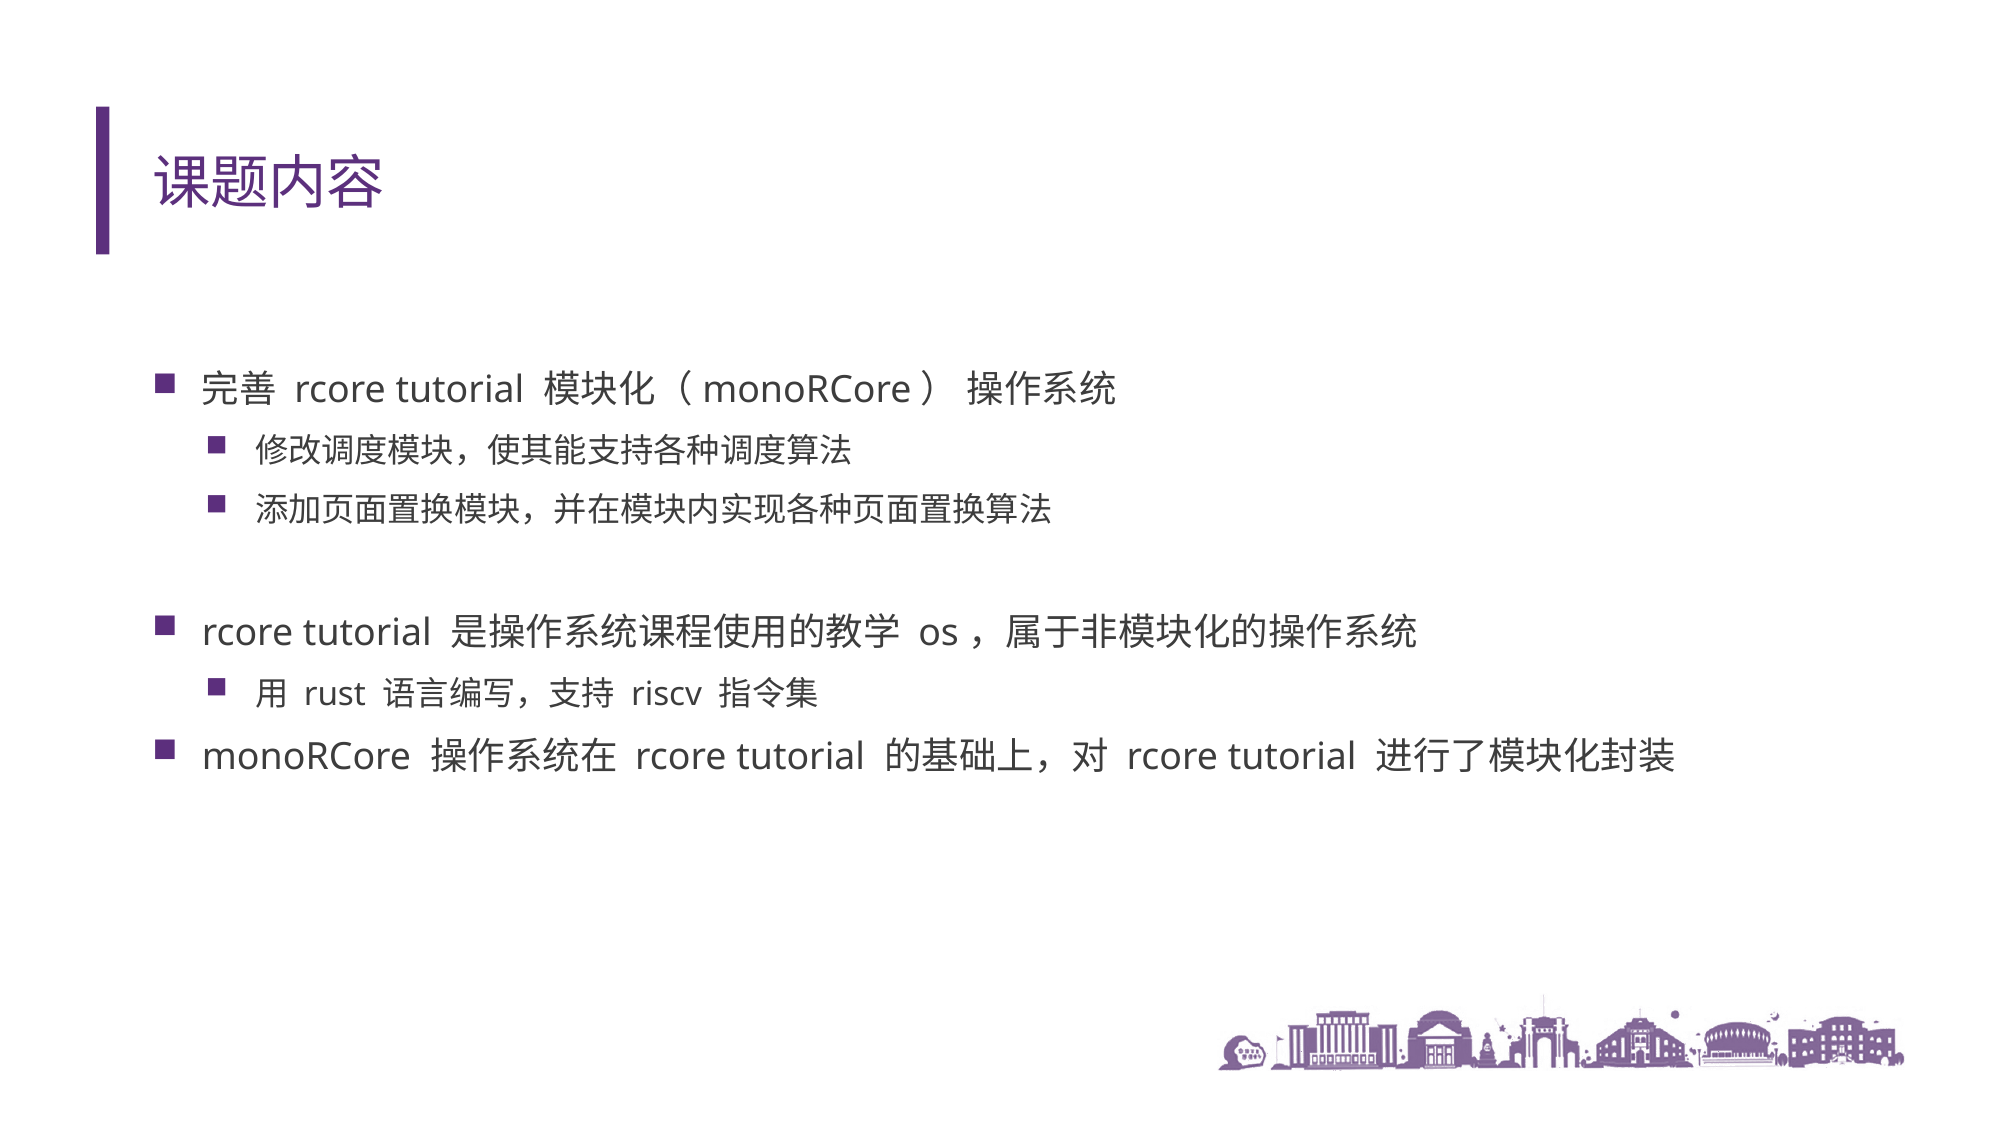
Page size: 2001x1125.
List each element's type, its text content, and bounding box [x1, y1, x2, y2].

list 完善 rcore tutorial 模块化（monoRCore） 操作系统 修改调度模块，使其能支持各种调度算法 添加页面置换模块，并在模块内实现各种页面置换算法 rcore tutorial 是操作系统课程使用的教学 os，属于非模块化的操作系统 用 rust 语言编写，支持 riscv 指令集 monoRCore 操作系统在 rcore tutorial 的基础上，对 rcore tutorial 进行了模块化封装 [136, 357, 1863, 962]
title 课题内容 [137, 97, 1863, 264]
